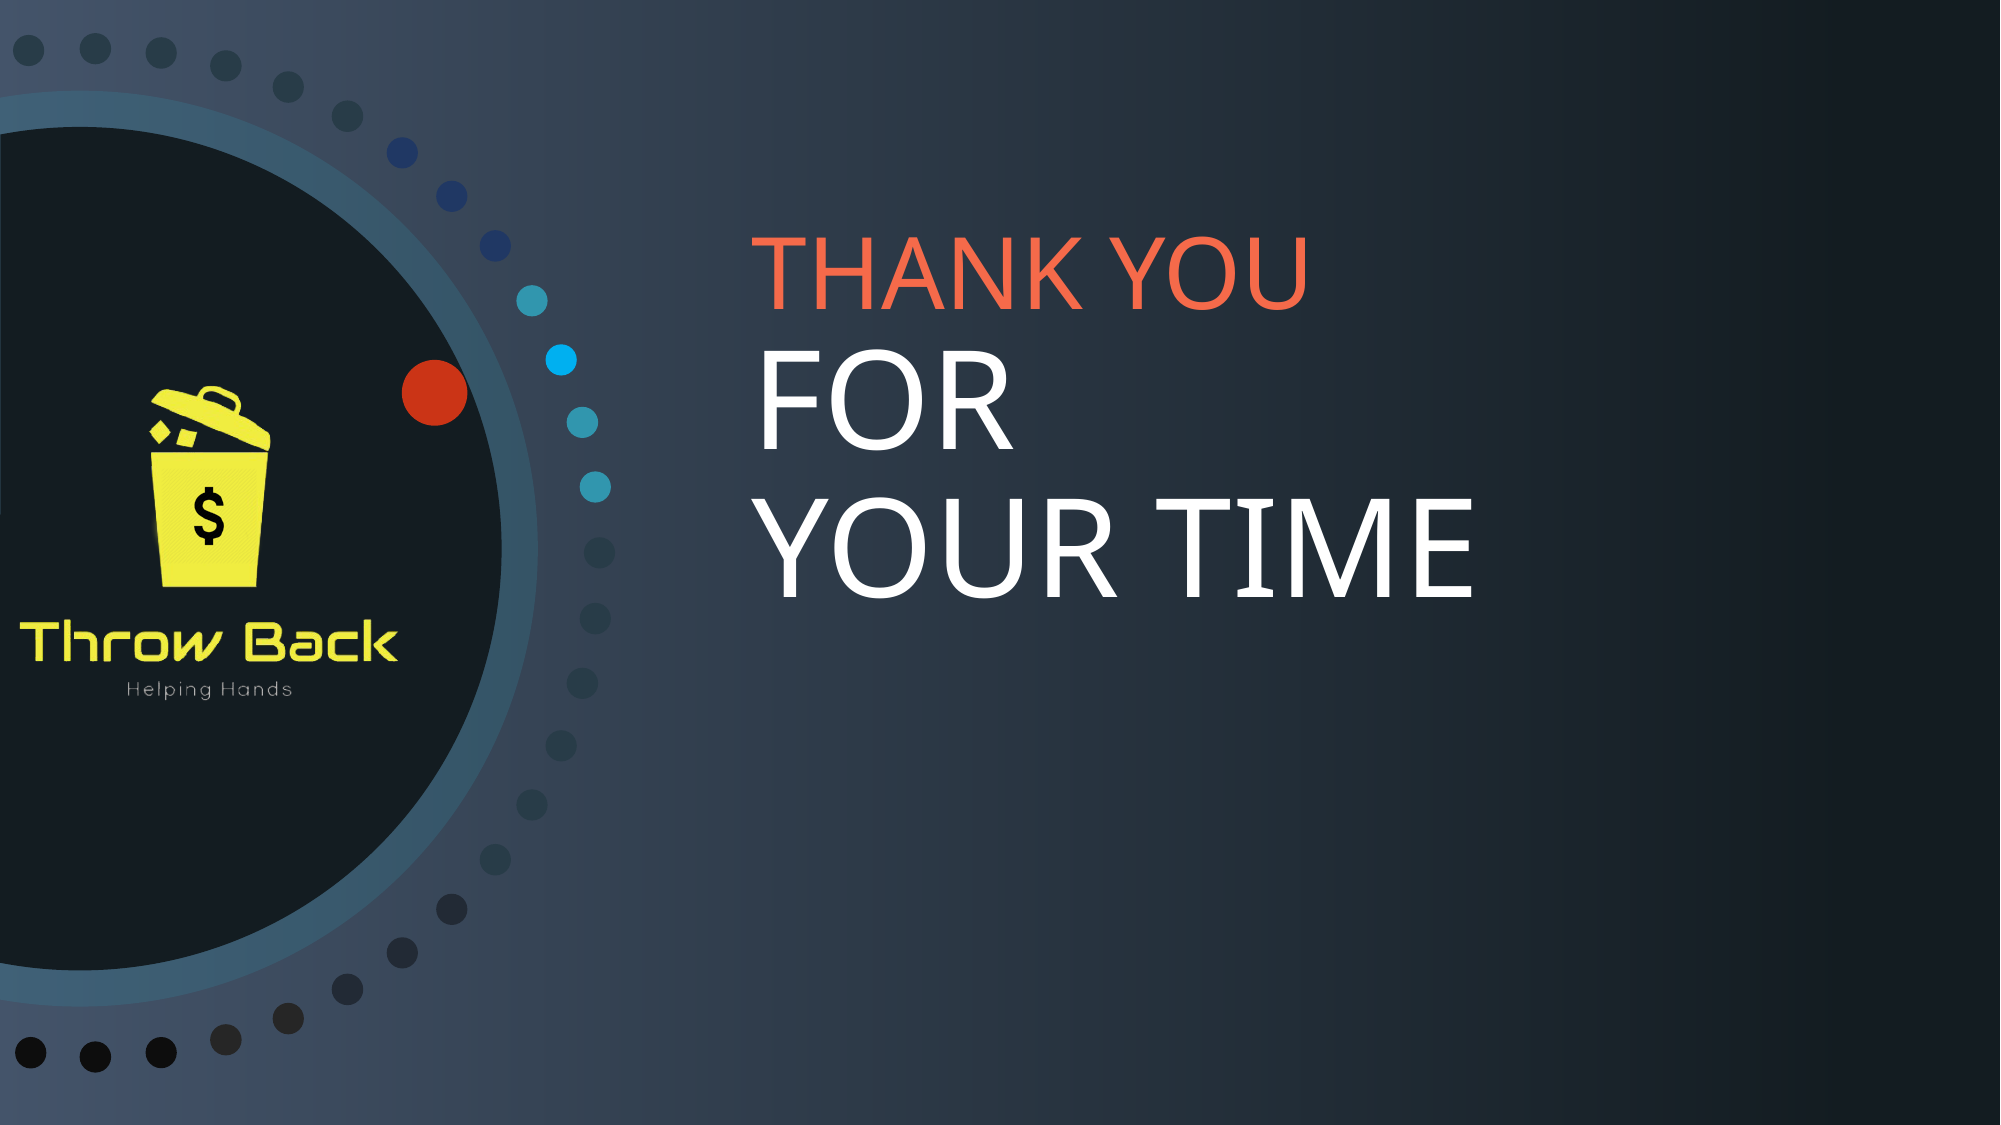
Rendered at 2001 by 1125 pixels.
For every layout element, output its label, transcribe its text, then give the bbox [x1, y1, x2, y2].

picture [0, 351, 435, 725]
text_box [114, 724, 1917, 801]
title THANK YOU FOR YOUR TIME [736, 243, 1860, 636]
